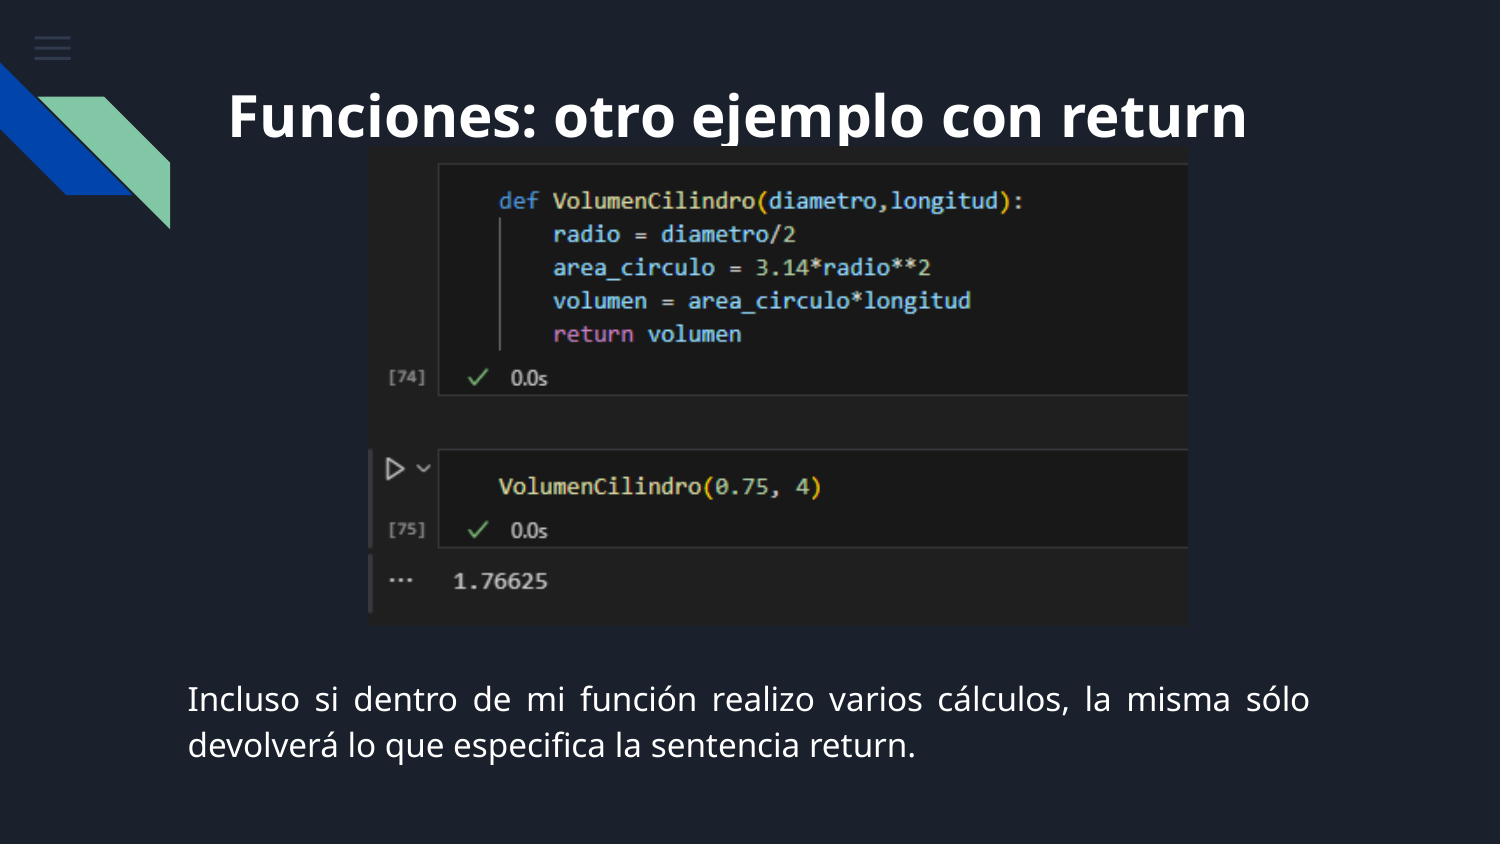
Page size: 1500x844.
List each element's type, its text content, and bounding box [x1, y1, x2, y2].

list Incluso si dentro de mi función realizo varios cálculos, la misma sólo devolverá lo que especifica la sentencia return. [172, 657, 1328, 759]
title Funciones: otro ejemplo con return [212, 64, 1368, 215]
picture [368, 146, 1188, 627]
